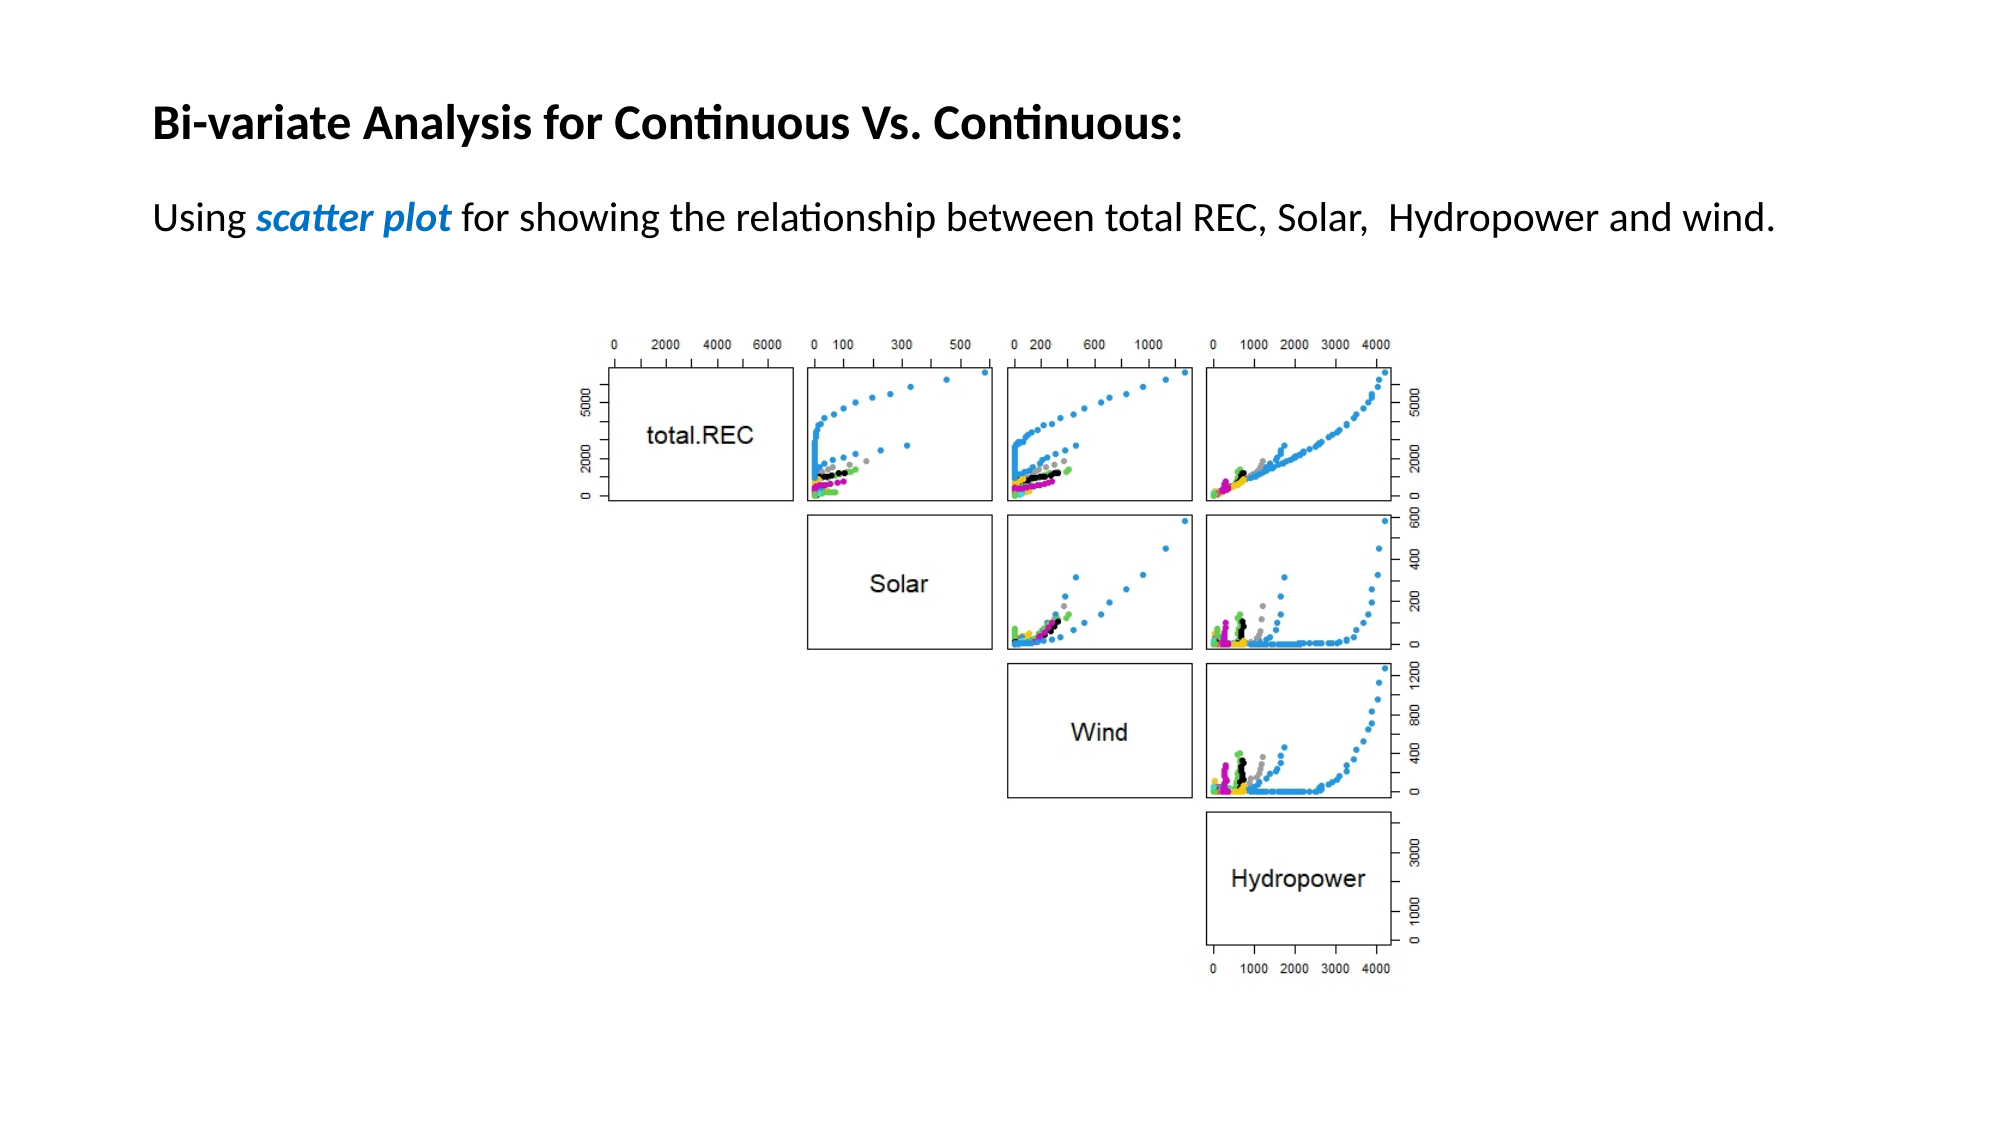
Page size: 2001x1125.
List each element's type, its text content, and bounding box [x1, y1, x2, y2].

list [540, 299, 1460, 1014]
title Bi-variate Analysis for Continuous Vs. Continuous: Using scatter plot for showing the relationship between total REC, Solar, Hydropower and wind. [137, 59, 1863, 278]
